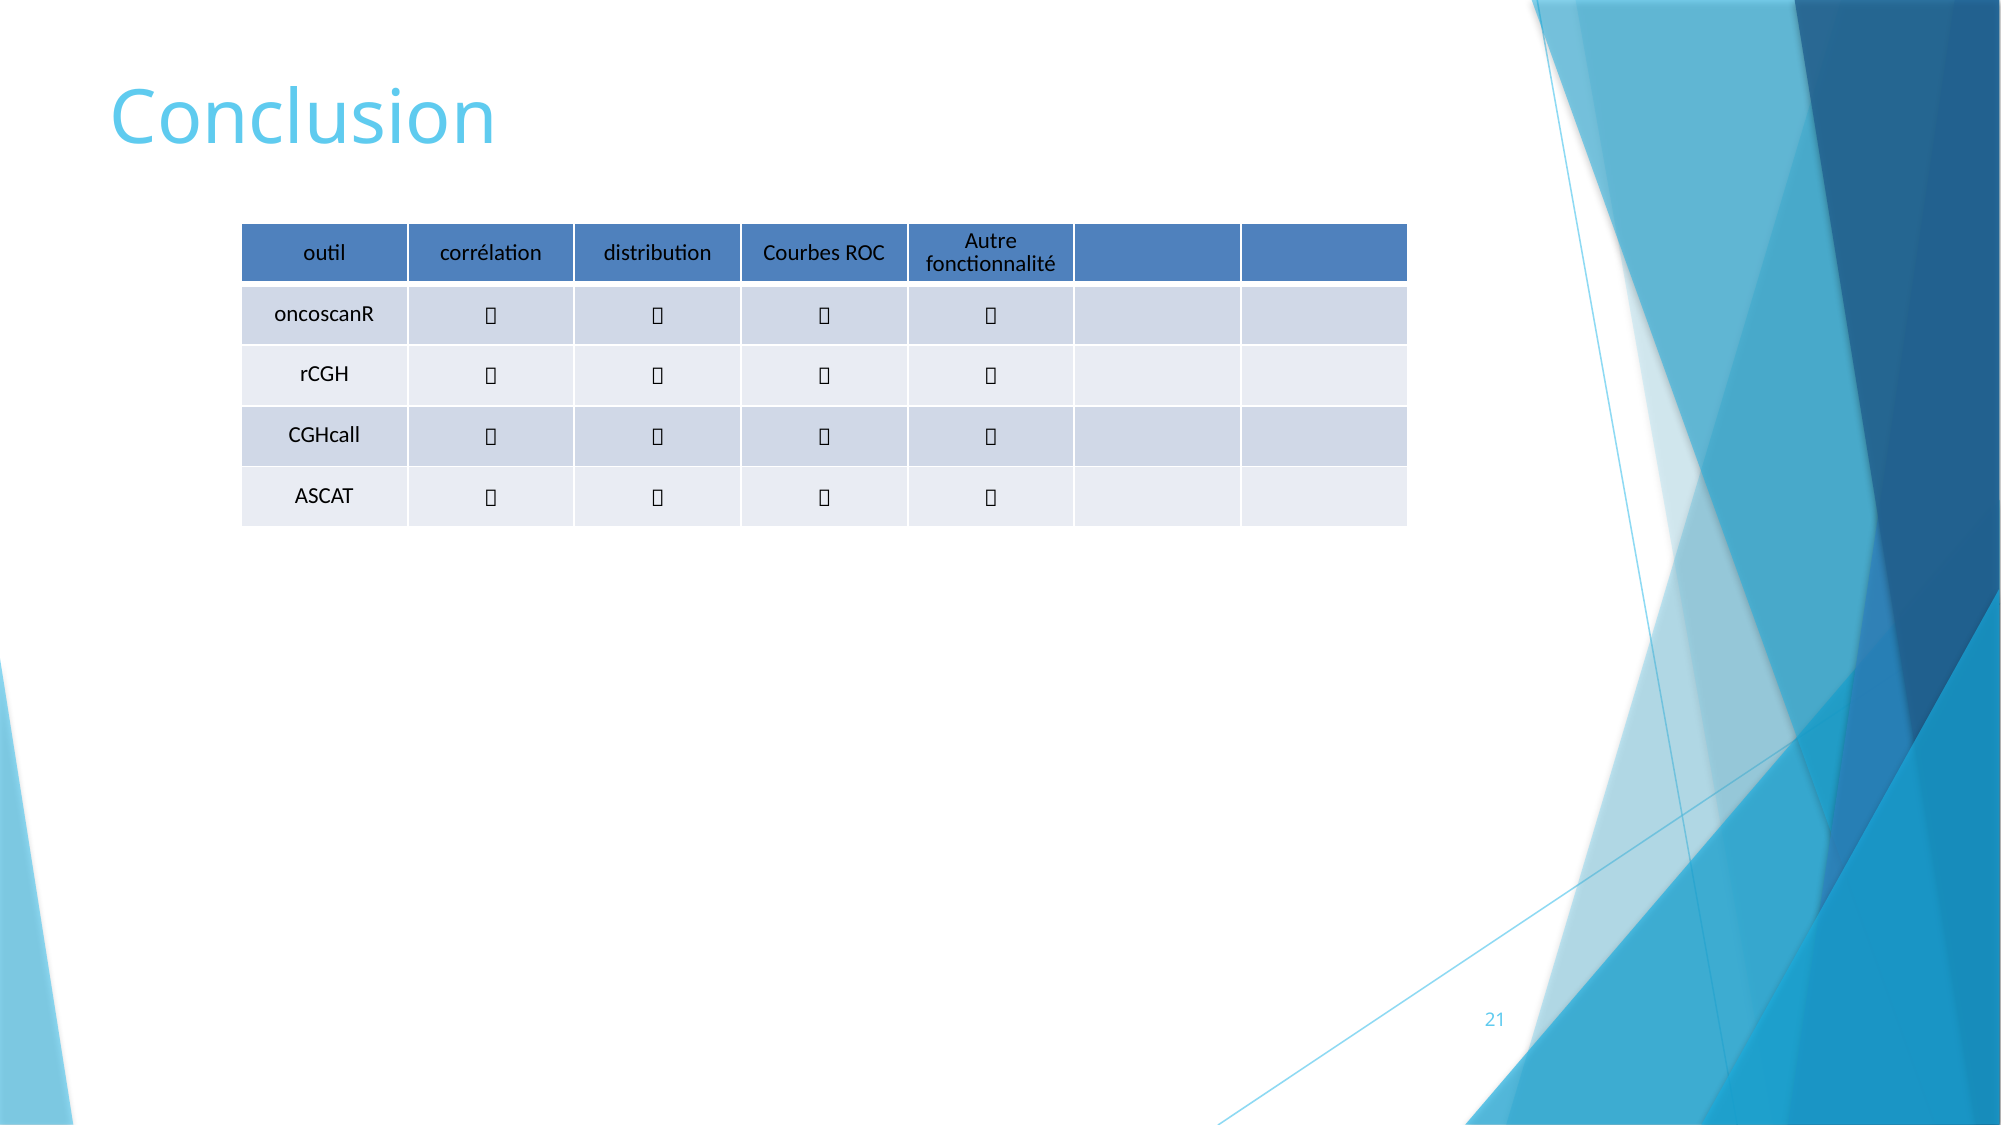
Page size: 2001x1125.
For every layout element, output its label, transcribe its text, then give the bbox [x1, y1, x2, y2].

table_header Autre fonctionnalité [909, 224, 1073, 281]
table_header Courbes ROC [742, 224, 907, 281]
table_cell  [575, 407, 740, 466]
table_cell  [742, 287, 907, 344]
table_cell [1075, 407, 1240, 466]
table_cell  [909, 287, 1073, 344]
table_cell oncoscanR [242, 287, 407, 344]
table_cell  [909, 467, 1073, 526]
table_cell  [742, 467, 907, 526]
table_cell CGHcall [242, 407, 407, 466]
table_cell  [742, 346, 907, 405]
table_cell  [742, 407, 907, 466]
title Conclusion [109, 68, 1520, 285]
table_cell  [575, 287, 740, 344]
table_header [1242, 224, 1407, 281]
table_cell rCGH [242, 346, 407, 405]
table_cell  [575, 346, 740, 405]
table_cell [1242, 346, 1407, 405]
table_cell [1242, 407, 1407, 466]
table_header outil [242, 224, 407, 281]
table_cell [1242, 287, 1407, 344]
table_cell  [409, 407, 573, 466]
table_cell  [909, 407, 1073, 466]
table_cell  [409, 287, 573, 344]
table_header corrélation [409, 224, 573, 281]
table_cell ASCAT [242, 467, 407, 526]
table_cell [1242, 467, 1407, 526]
slide_number 21 [1409, 991, 1521, 1051]
table_cell  [409, 346, 573, 405]
table_header [1075, 224, 1240, 281]
table_cell  [409, 467, 573, 526]
table_cell  [909, 346, 1073, 405]
table_cell  [575, 467, 740, 526]
table_cell [1075, 346, 1240, 405]
table_cell [1075, 287, 1240, 344]
table_cell [1075, 467, 1240, 526]
table_header distribution [575, 224, 740, 281]
